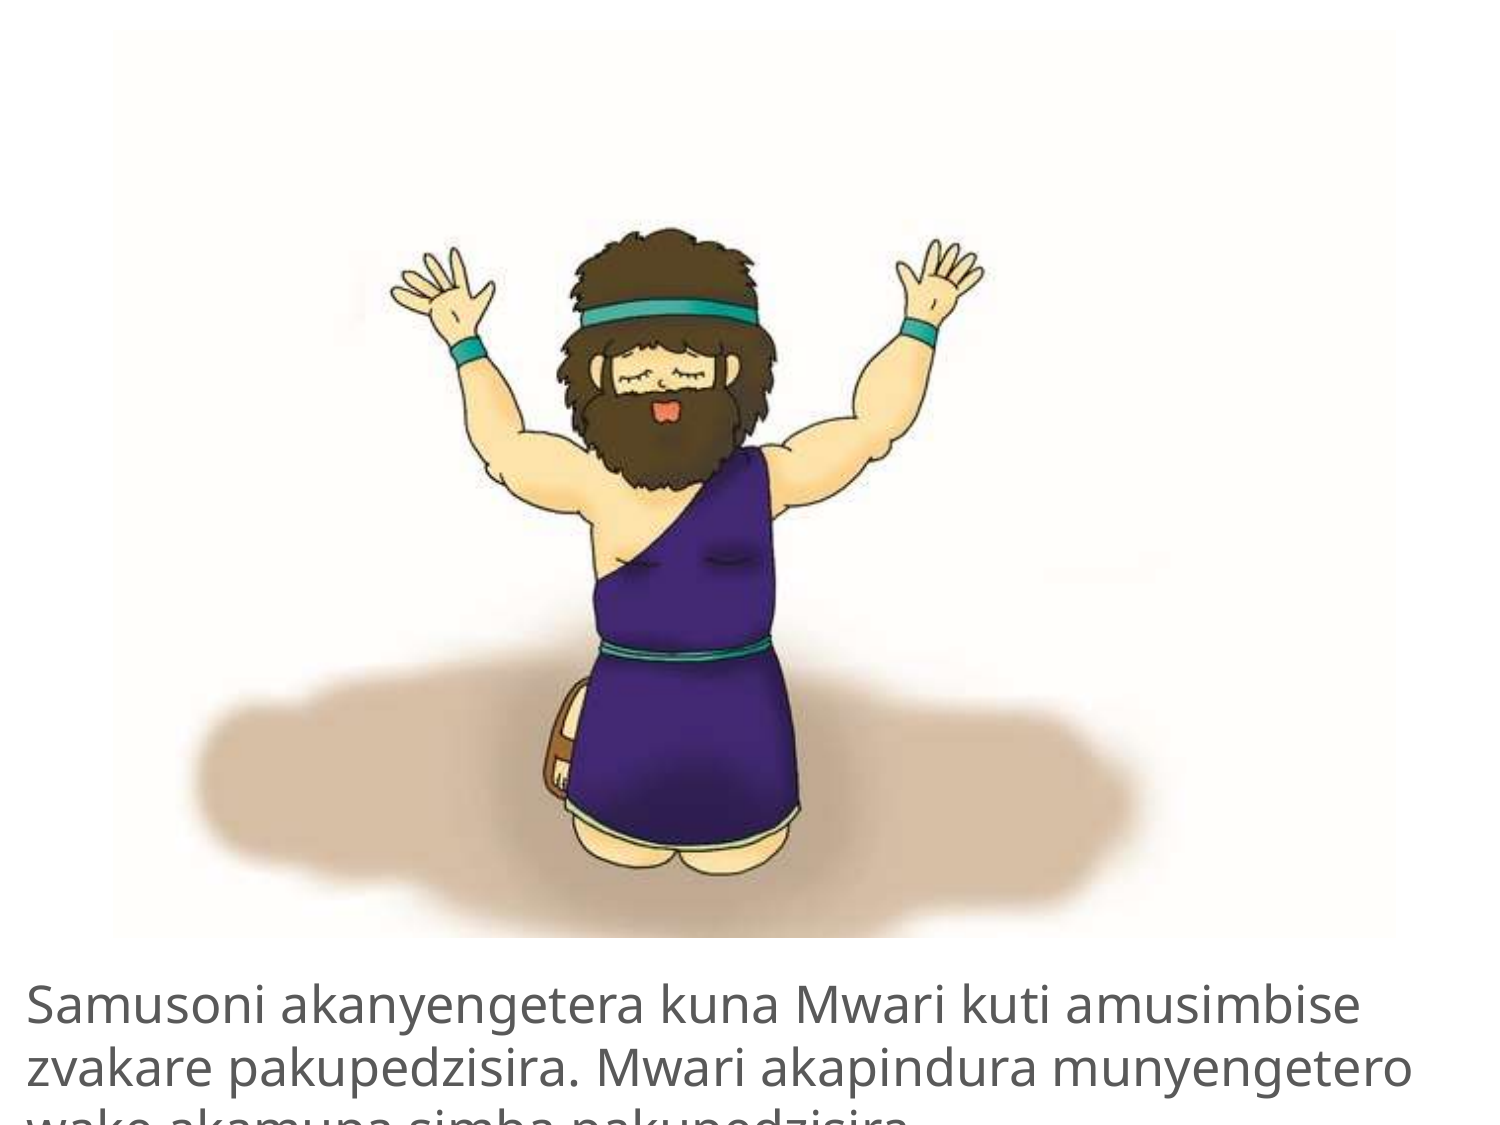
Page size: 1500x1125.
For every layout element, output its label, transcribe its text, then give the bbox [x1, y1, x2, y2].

picture [113, 30, 1396, 938]
text_box Samusoni akanyengetera kuna Mwari kuti amusimbise zvakare pakupedzisira. Mwari akapindura munyengetero wake akamupa simba pakupedzisira. [11, 964, 1498, 1125]
